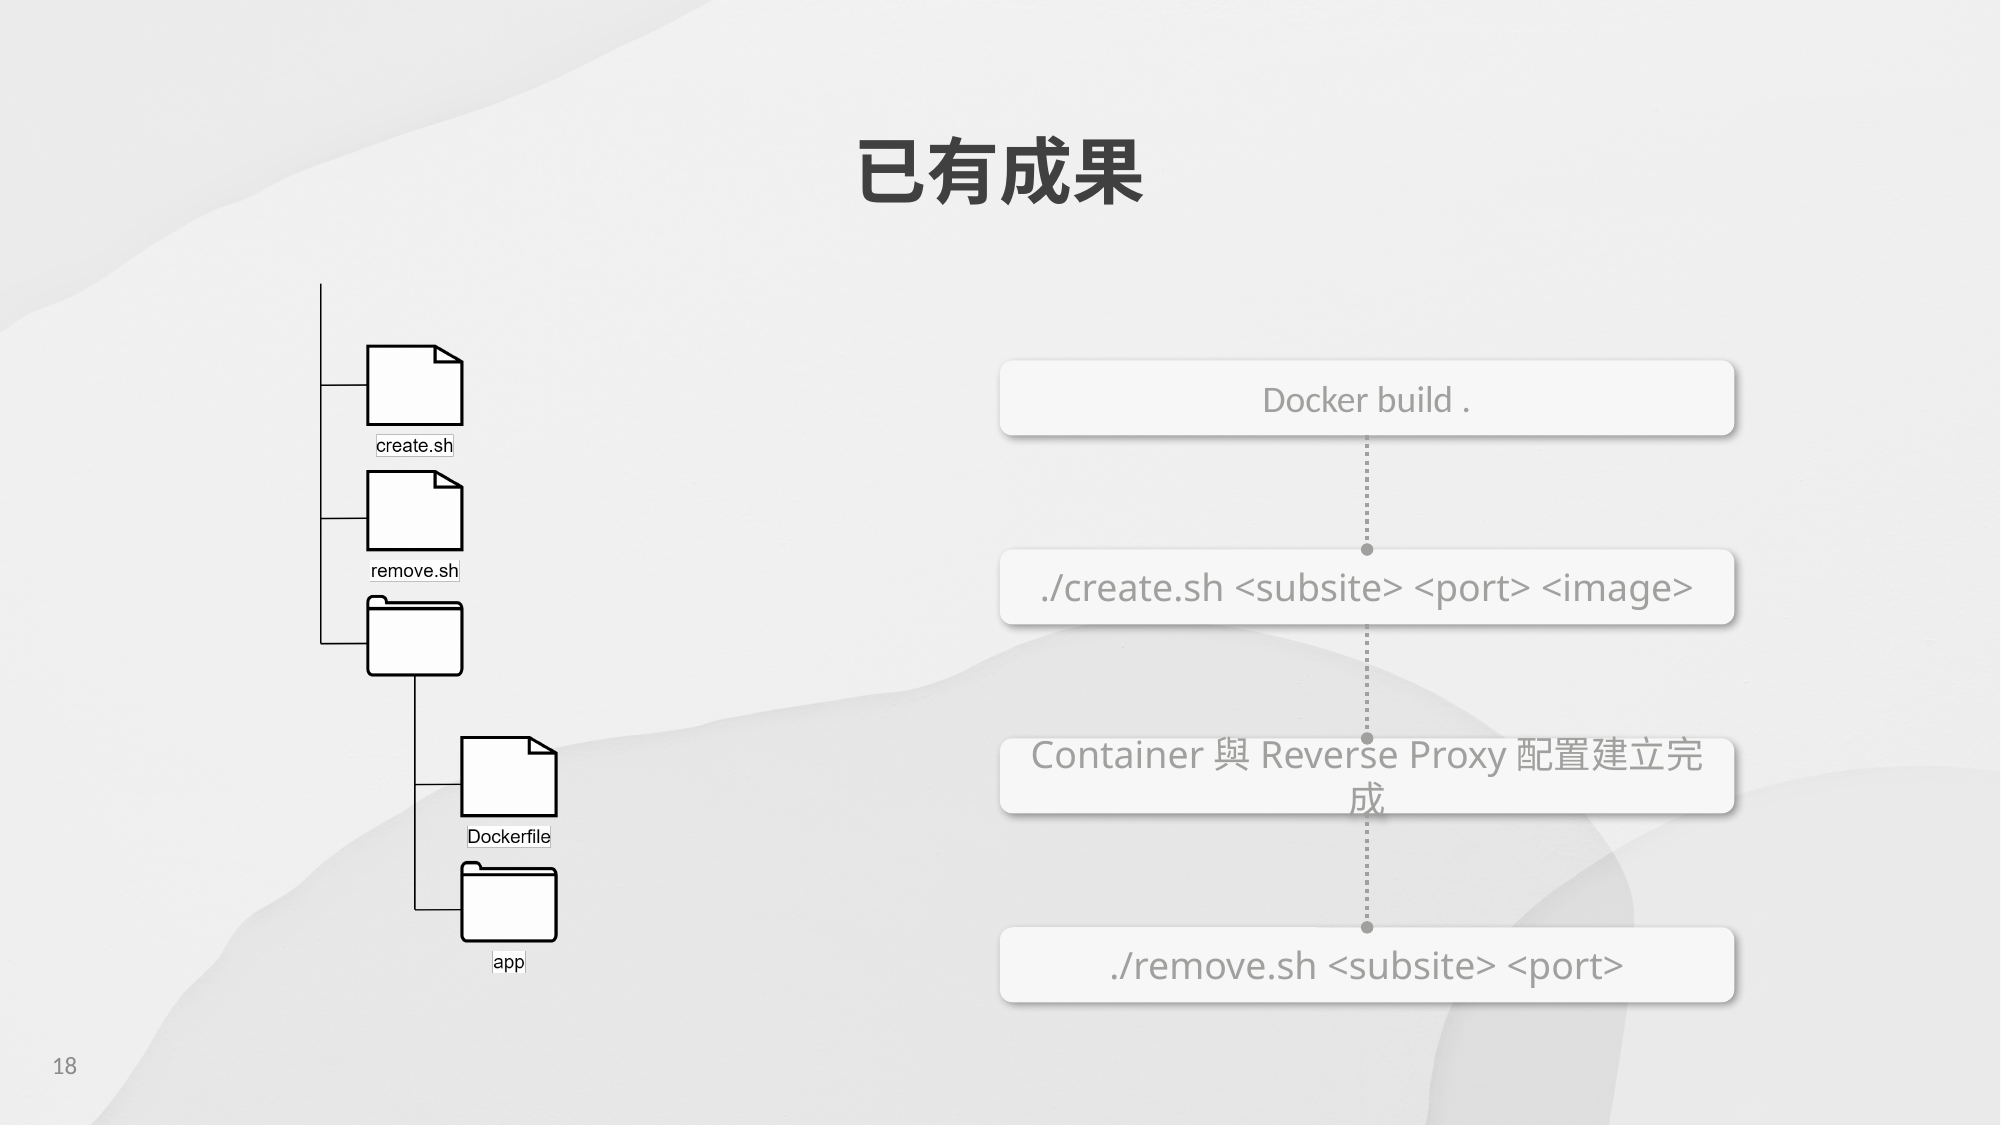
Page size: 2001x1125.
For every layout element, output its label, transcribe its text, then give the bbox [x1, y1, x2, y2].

text_box 已有成果 [0, 118, 2000, 221]
text_box ./remove.sh <subsite> <port> [998, 926, 1736, 1004]
text_box Docker build . [998, 359, 1736, 437]
text_box Container與Reverse Proxy配置建立完成 [998, 737, 1736, 815]
picture [0, 0, 2001, 1125]
slide_number 18 [0, 1034, 93, 1095]
text_box ./create.sh <subsite> <port> <image> [998, 548, 1736, 626]
